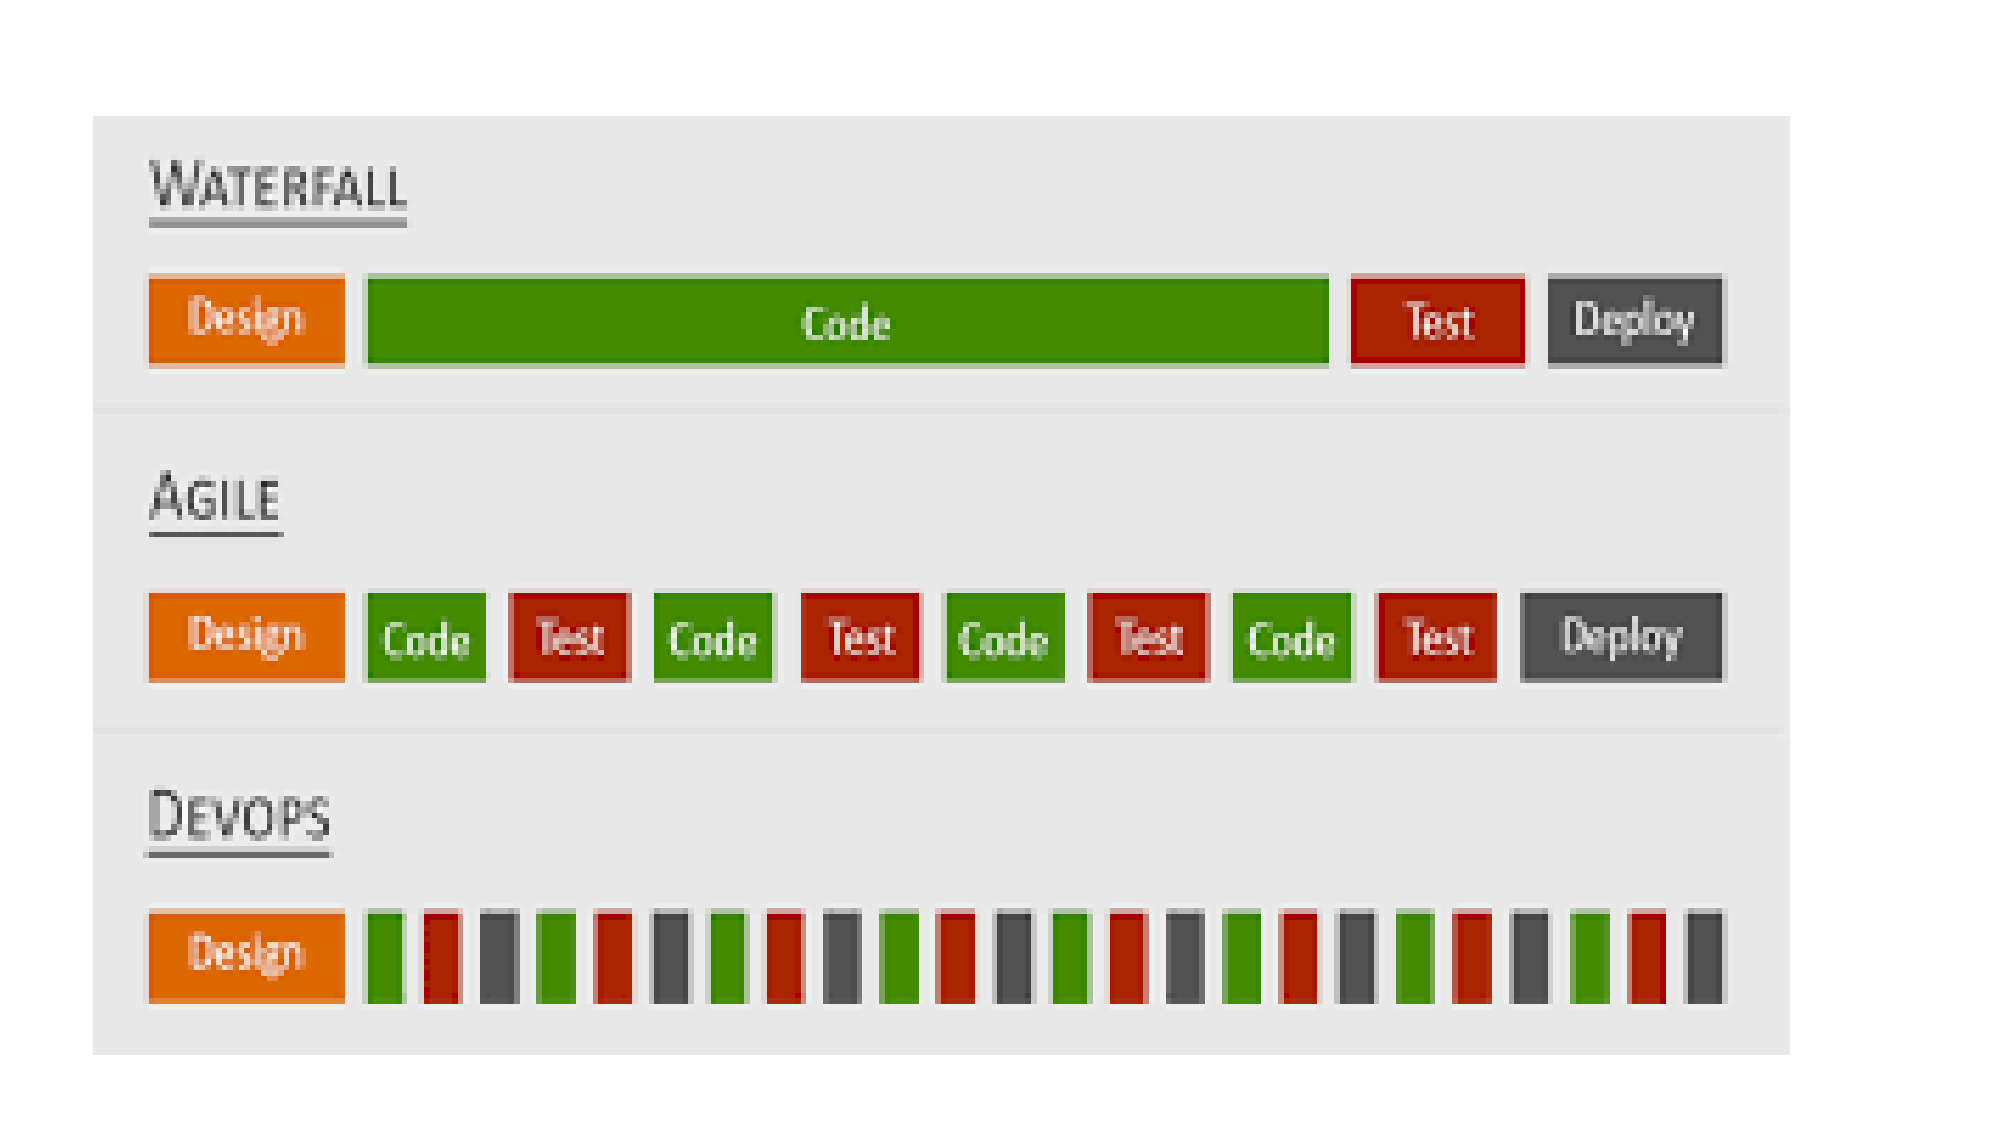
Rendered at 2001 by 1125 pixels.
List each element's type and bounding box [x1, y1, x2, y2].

picture [93, 116, 1790, 1055]
